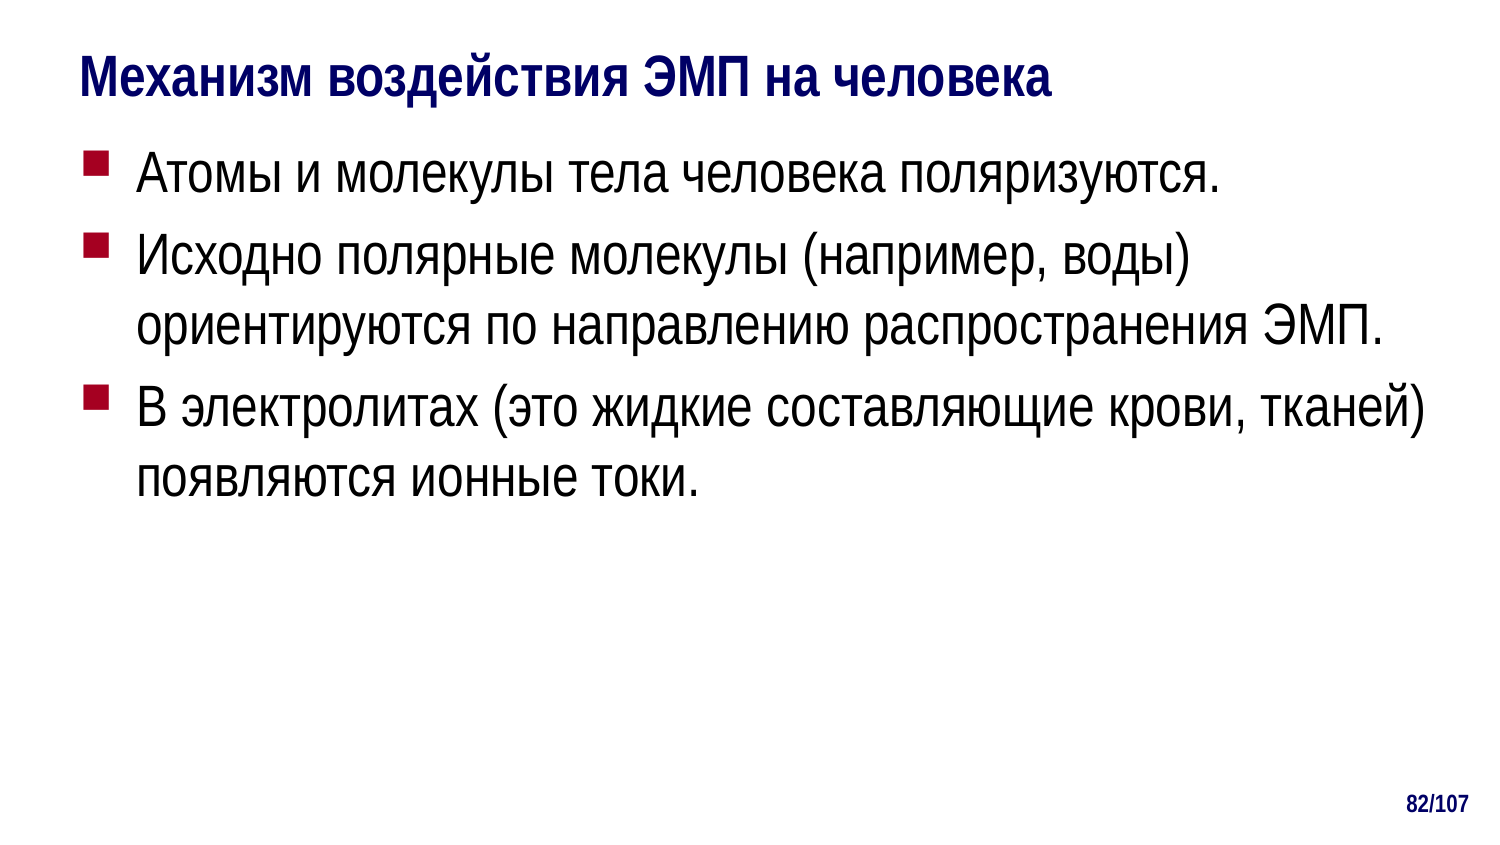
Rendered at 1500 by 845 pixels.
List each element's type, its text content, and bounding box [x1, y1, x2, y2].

list Атомы и молекулы тела человека поляризуются. Исходно полярные молекулы (например, воды) ориентируются по направлению распространения ЭМП. В электролитах (это жидкие составляющие крови, тканей) появляются ионные токи. [64, 126, 1483, 789]
title Механизм воздействия ЭМП на человека [64, 32, 1483, 115]
